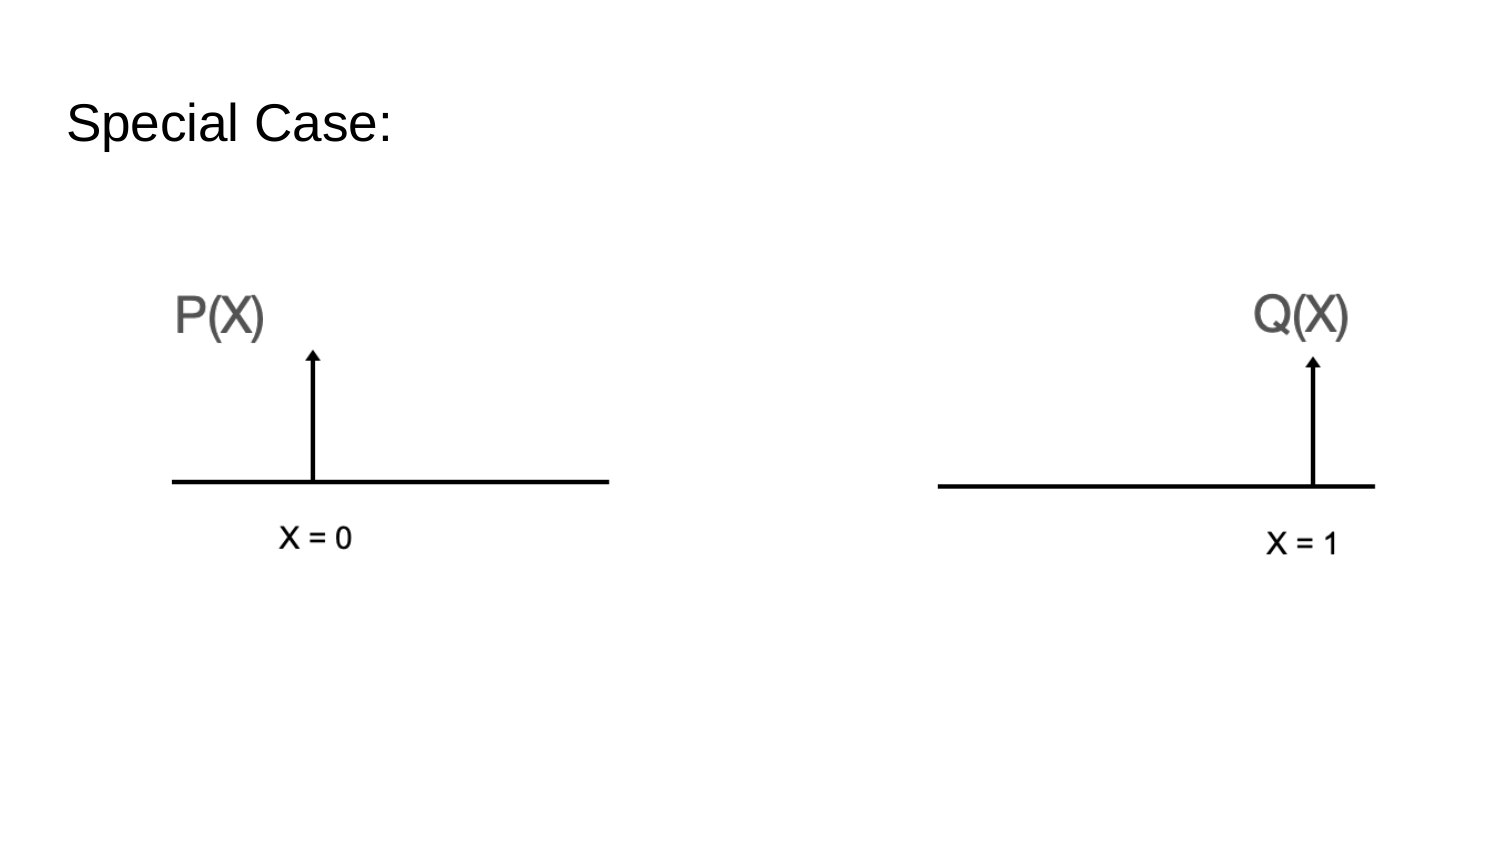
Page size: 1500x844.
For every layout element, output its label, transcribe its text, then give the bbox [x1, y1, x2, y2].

title Special Case: [51, 72, 1449, 167]
picture [142, 264, 1383, 580]
